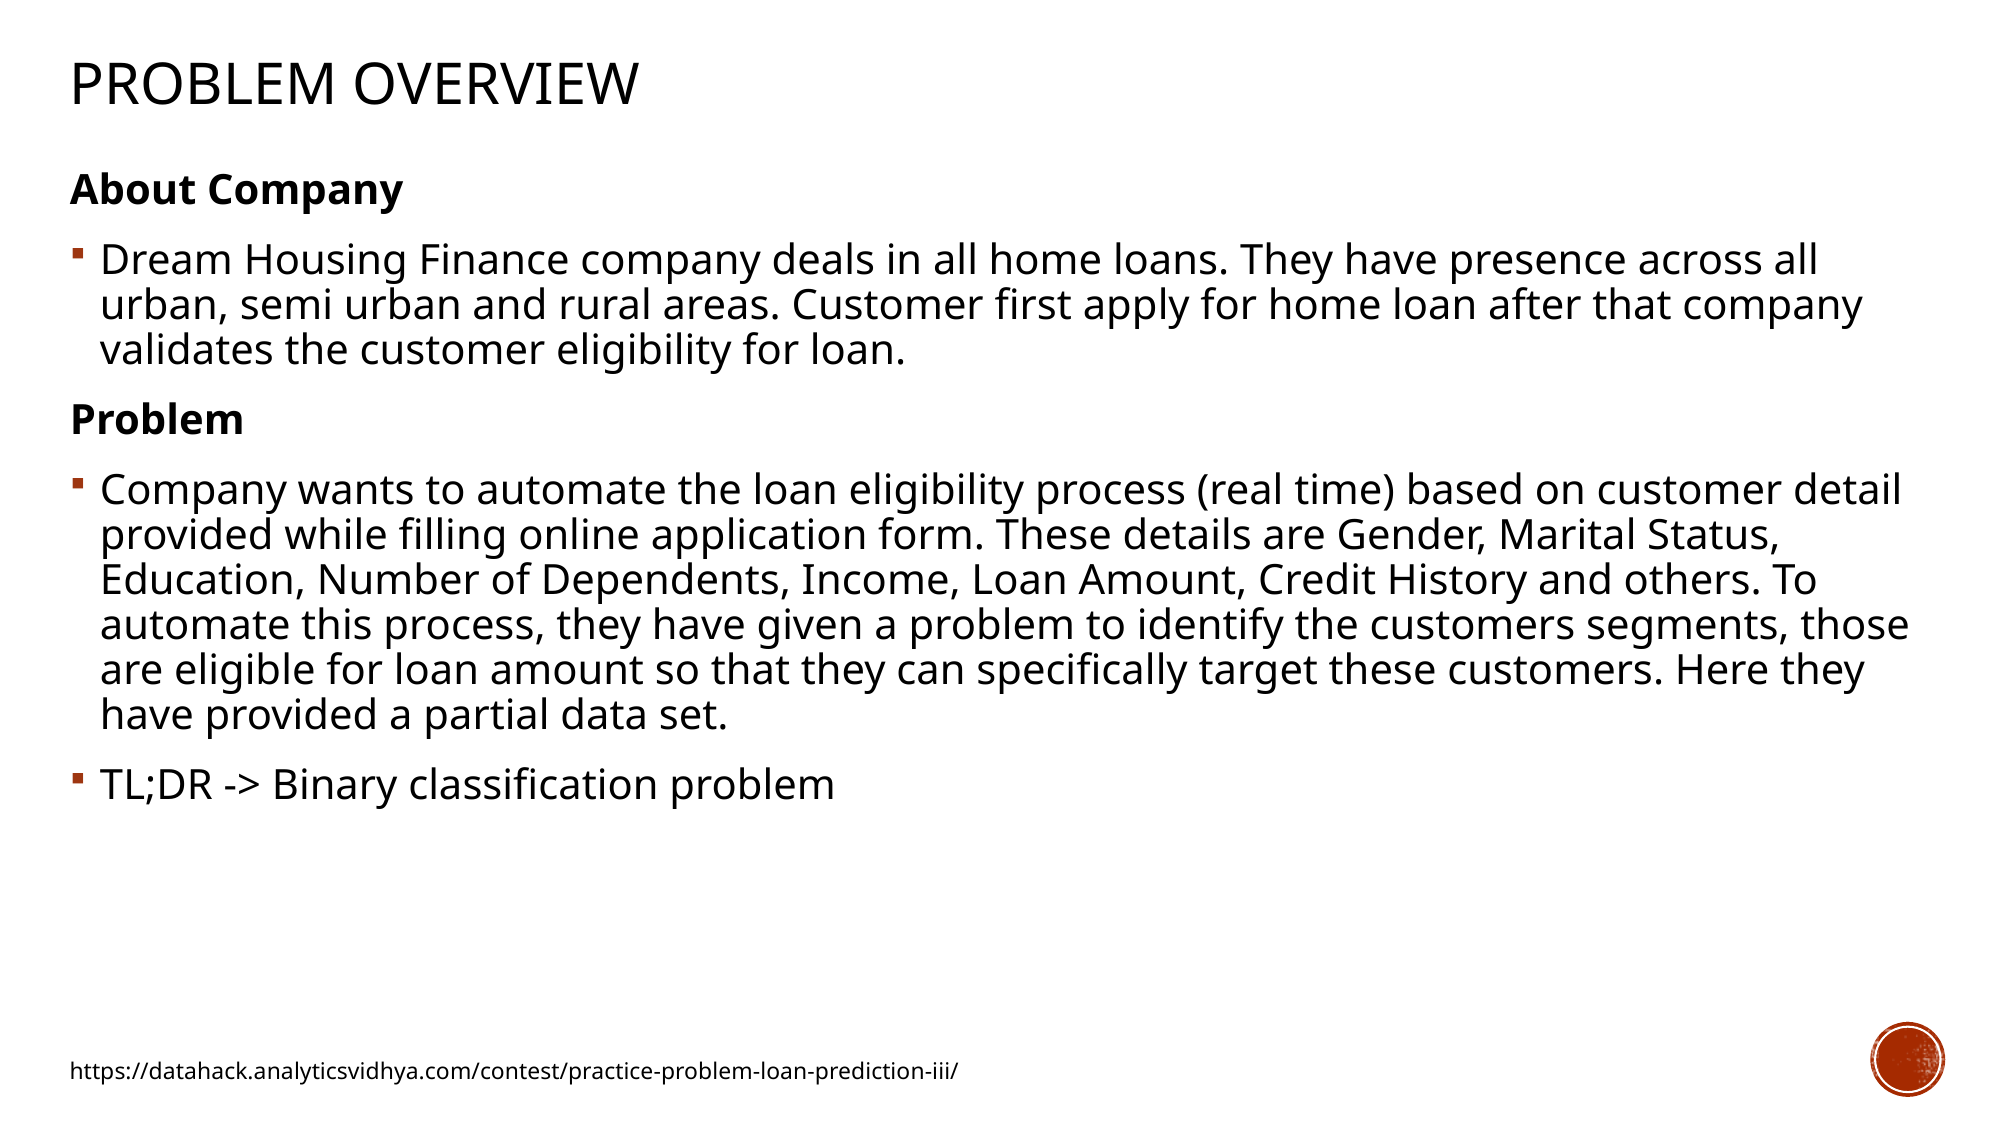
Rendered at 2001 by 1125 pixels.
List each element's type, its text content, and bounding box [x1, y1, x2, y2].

list About Company Dream Housing Finance company deals in all home loans. They have presence across all urban, semi urban and rural areas. Customer first apply for home loan after that company validates the customer eligibility for loan. Problem Company wants to automate the loan eligibility process (real time) based on customer detail provided while filling online application form. These details are Gender, Marital Status, Education, Number of Dependents, Income, Loan Amount, Credit History and others. To automate this process, they have given a problem to identify the customers segments, those are eligible for loan amount so that they can specifically target these customers. Here they have provided a partial data set. TL;DR -> Binary classification problem [54, 160, 1945, 1013]
title Problem overview [54, 46, 1945, 125]
text_box https://datahack.analyticsvidhya.com/contest/practice-problem-loan-prediction-iii/ [54, 1049, 1055, 1092]
